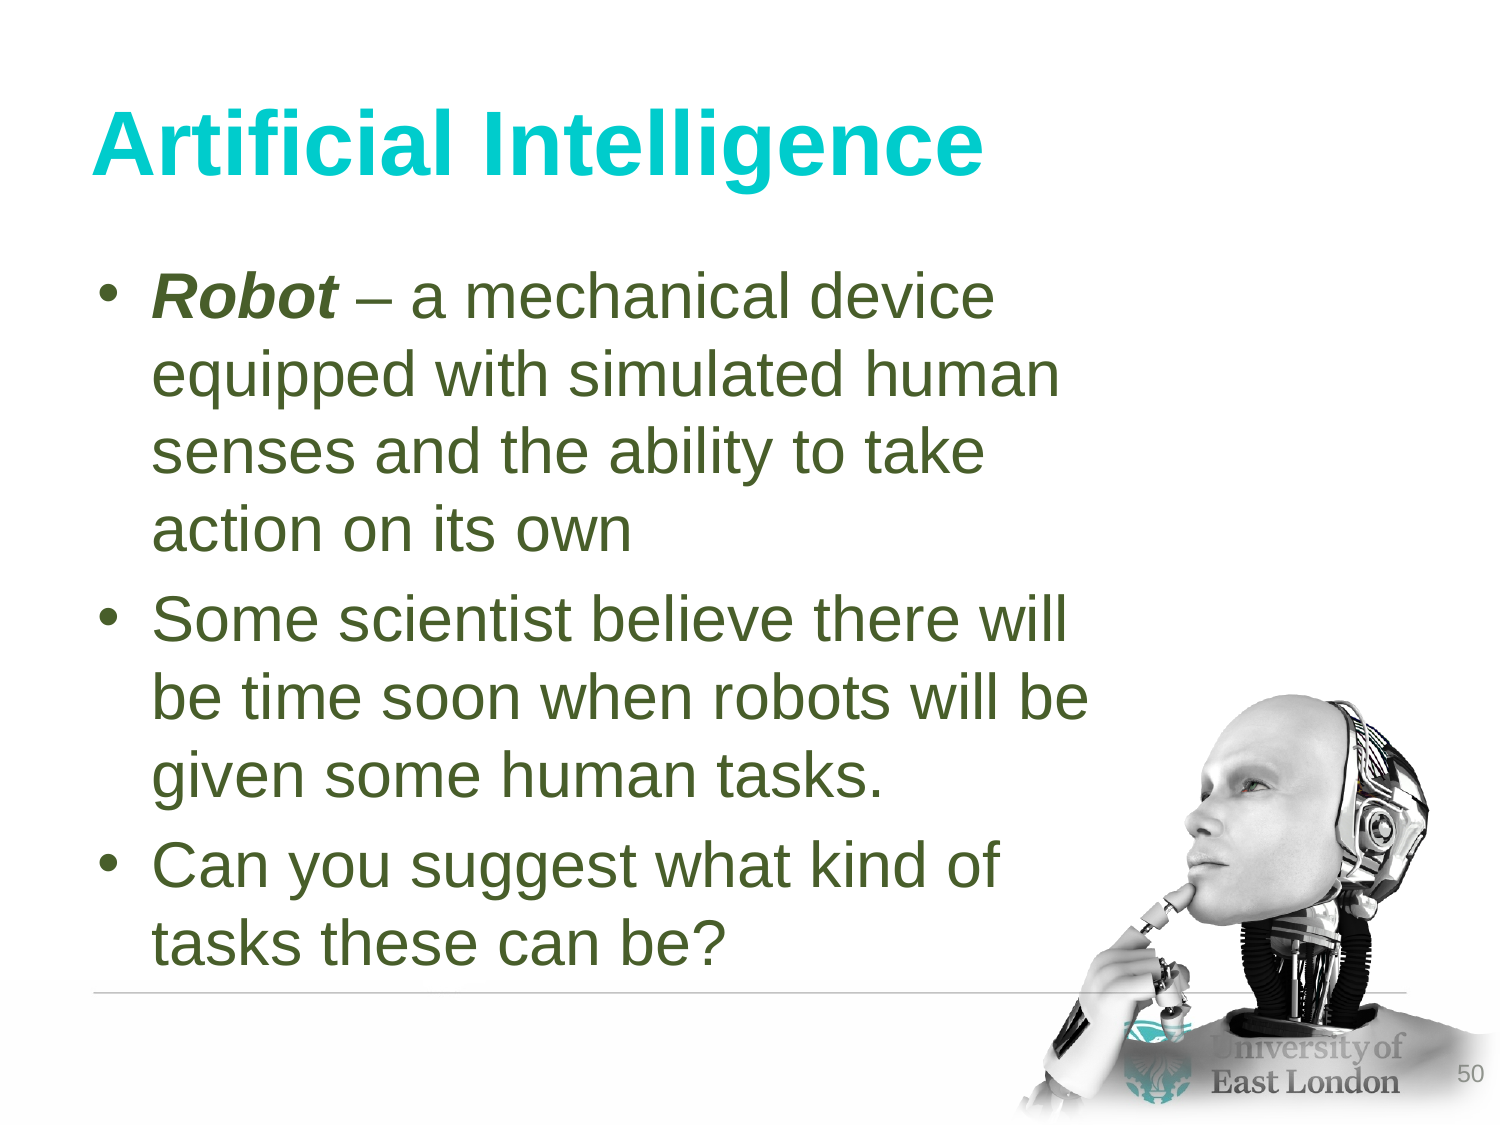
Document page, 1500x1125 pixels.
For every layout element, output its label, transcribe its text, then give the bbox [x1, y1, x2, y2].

picture [0, 674, 1500, 1125]
list Robot – a mechanical device equipped with simulated human senses and the ability to take action on its own Some scientist believe there will be time soon when robots will be given some human tasks. Can you suggest what kind of tasks these can be? [82, 246, 1163, 989]
title Artificial Intelligence [75, 45, 1425, 233]
